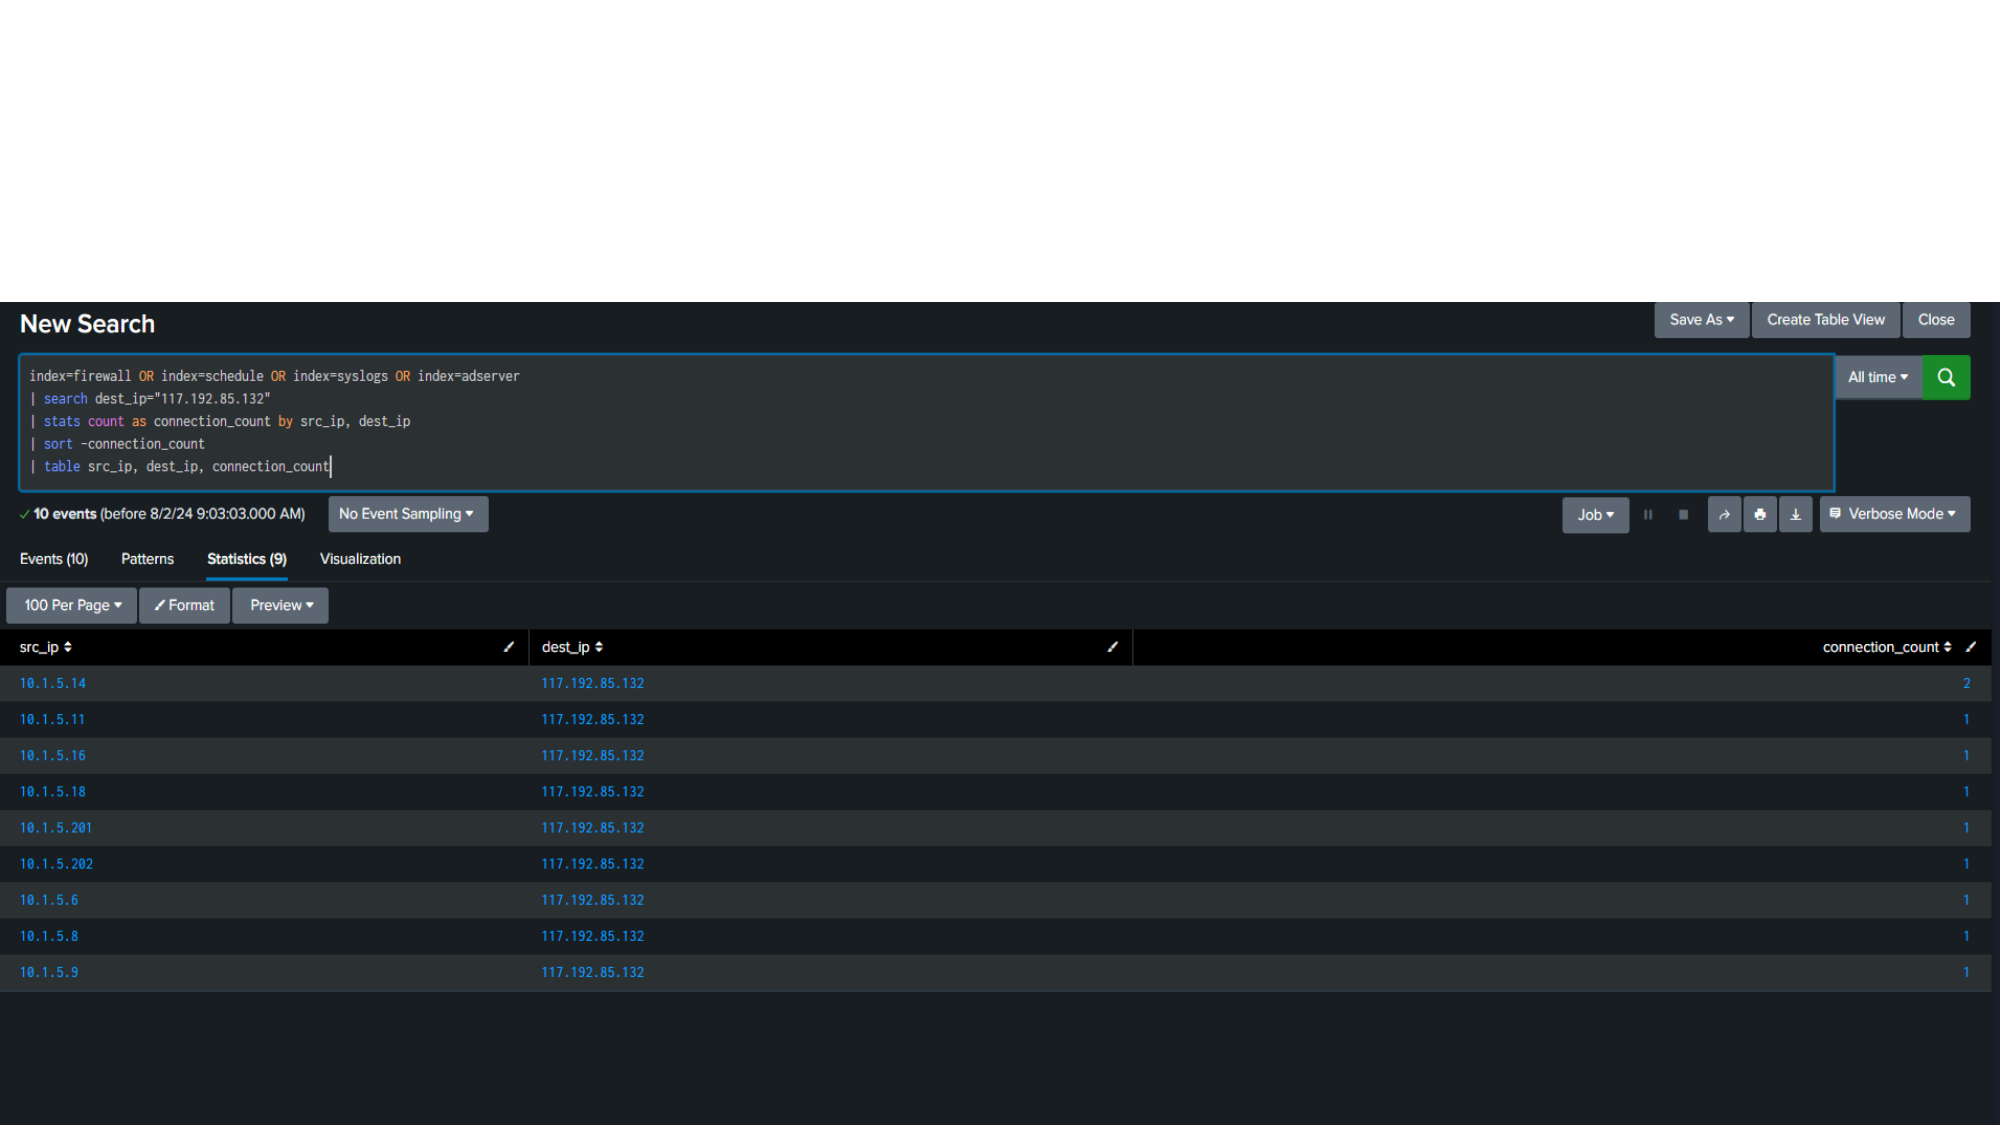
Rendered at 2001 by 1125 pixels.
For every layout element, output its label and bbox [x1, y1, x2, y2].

picture [0, 302, 2000, 1125]
